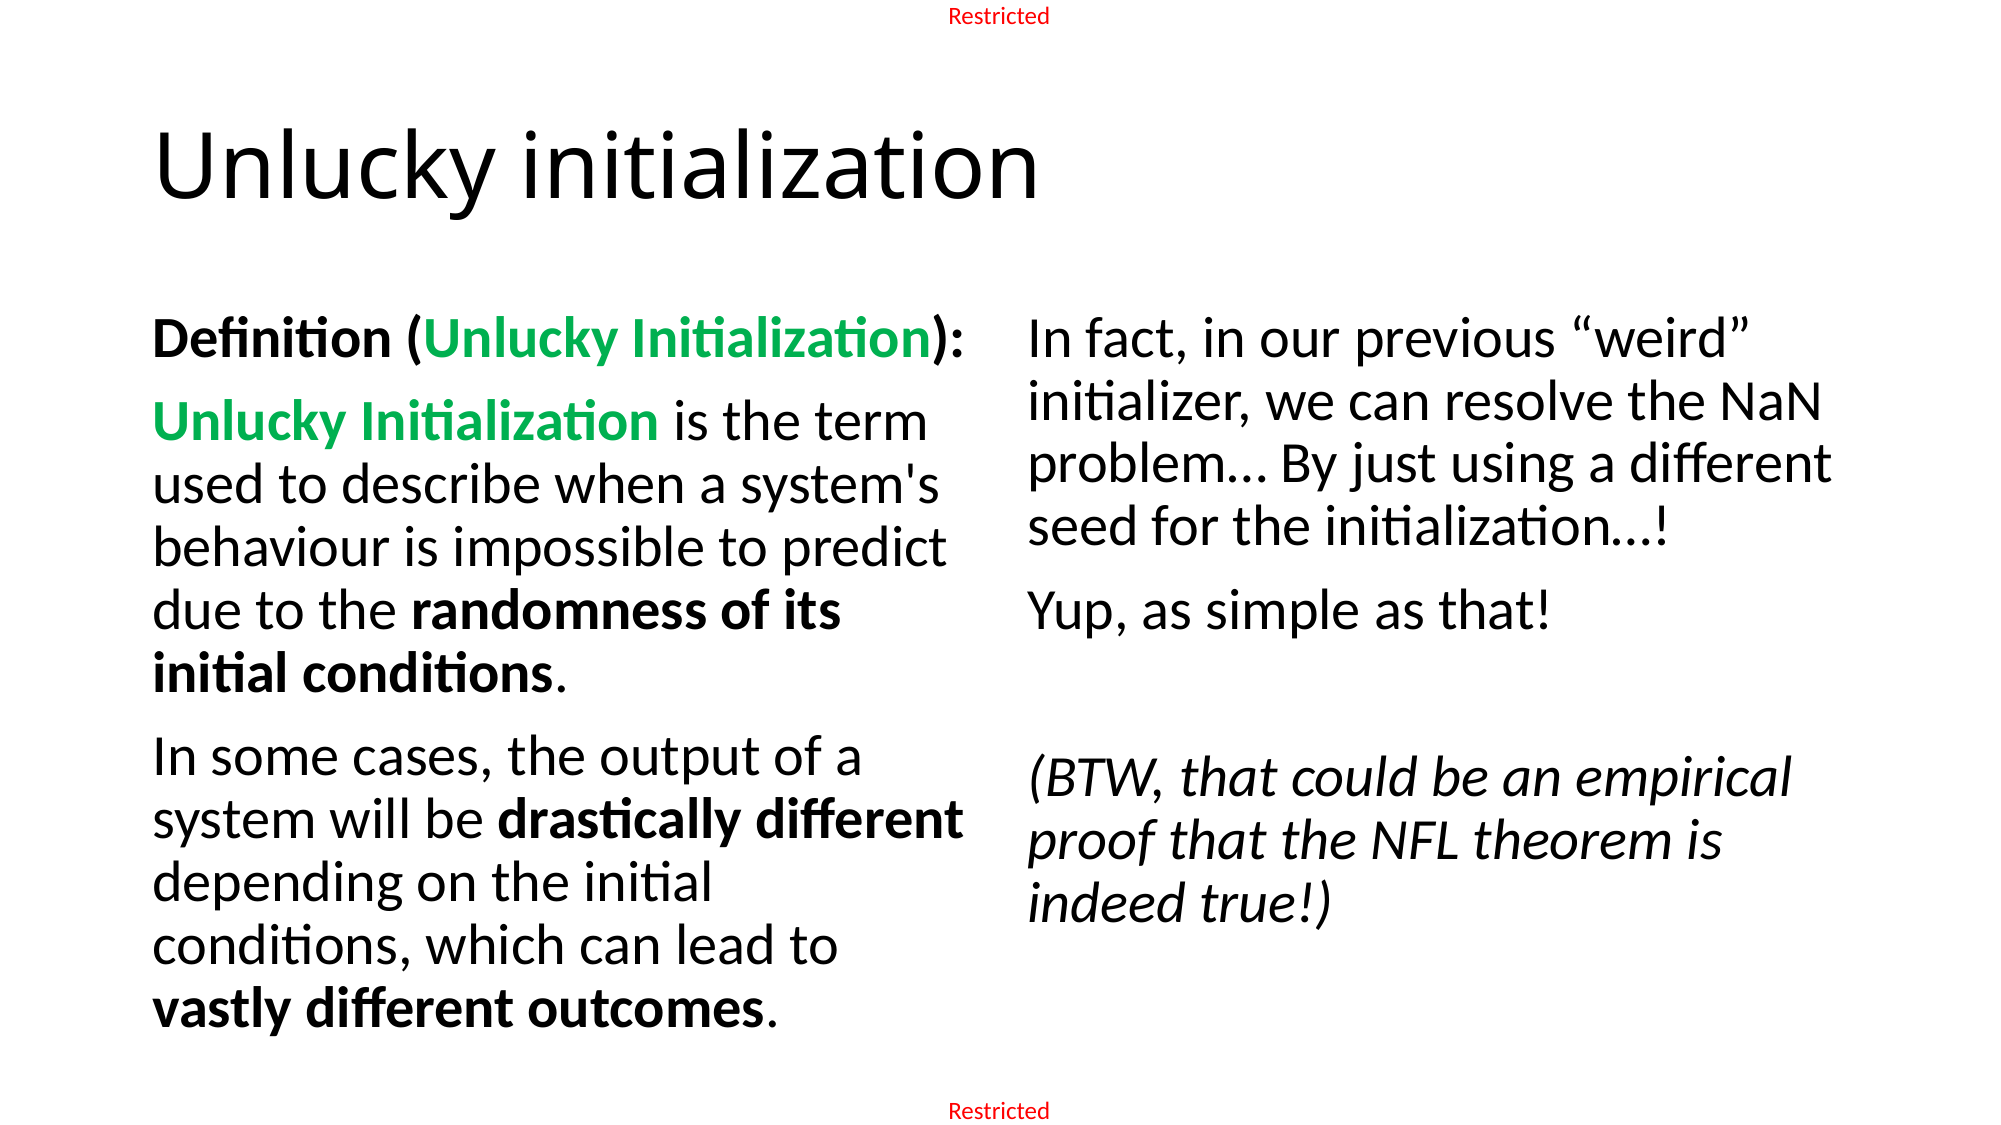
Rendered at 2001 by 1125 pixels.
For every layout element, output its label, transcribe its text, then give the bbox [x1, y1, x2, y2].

list In fact, in our previous “weird” initializer, we can resolve the NaN problem… By just using a different seed for the initialization…! Yup, as simple as that! (BTW, that could be an empirical proof that the NFL theorem is indeed true!) [1012, 299, 1863, 1014]
title Unlucky initialization [137, 59, 1863, 278]
list Definition (Unlucky Initialization): Unlucky Initialization is the term used to describe when a system's behaviour is impossible to predict due to the randomness of its initial conditions. In some cases, the output of a system will be drastically different depending on the initial conditions, which can lead to vastly different outcomes. [137, 299, 988, 1125]
